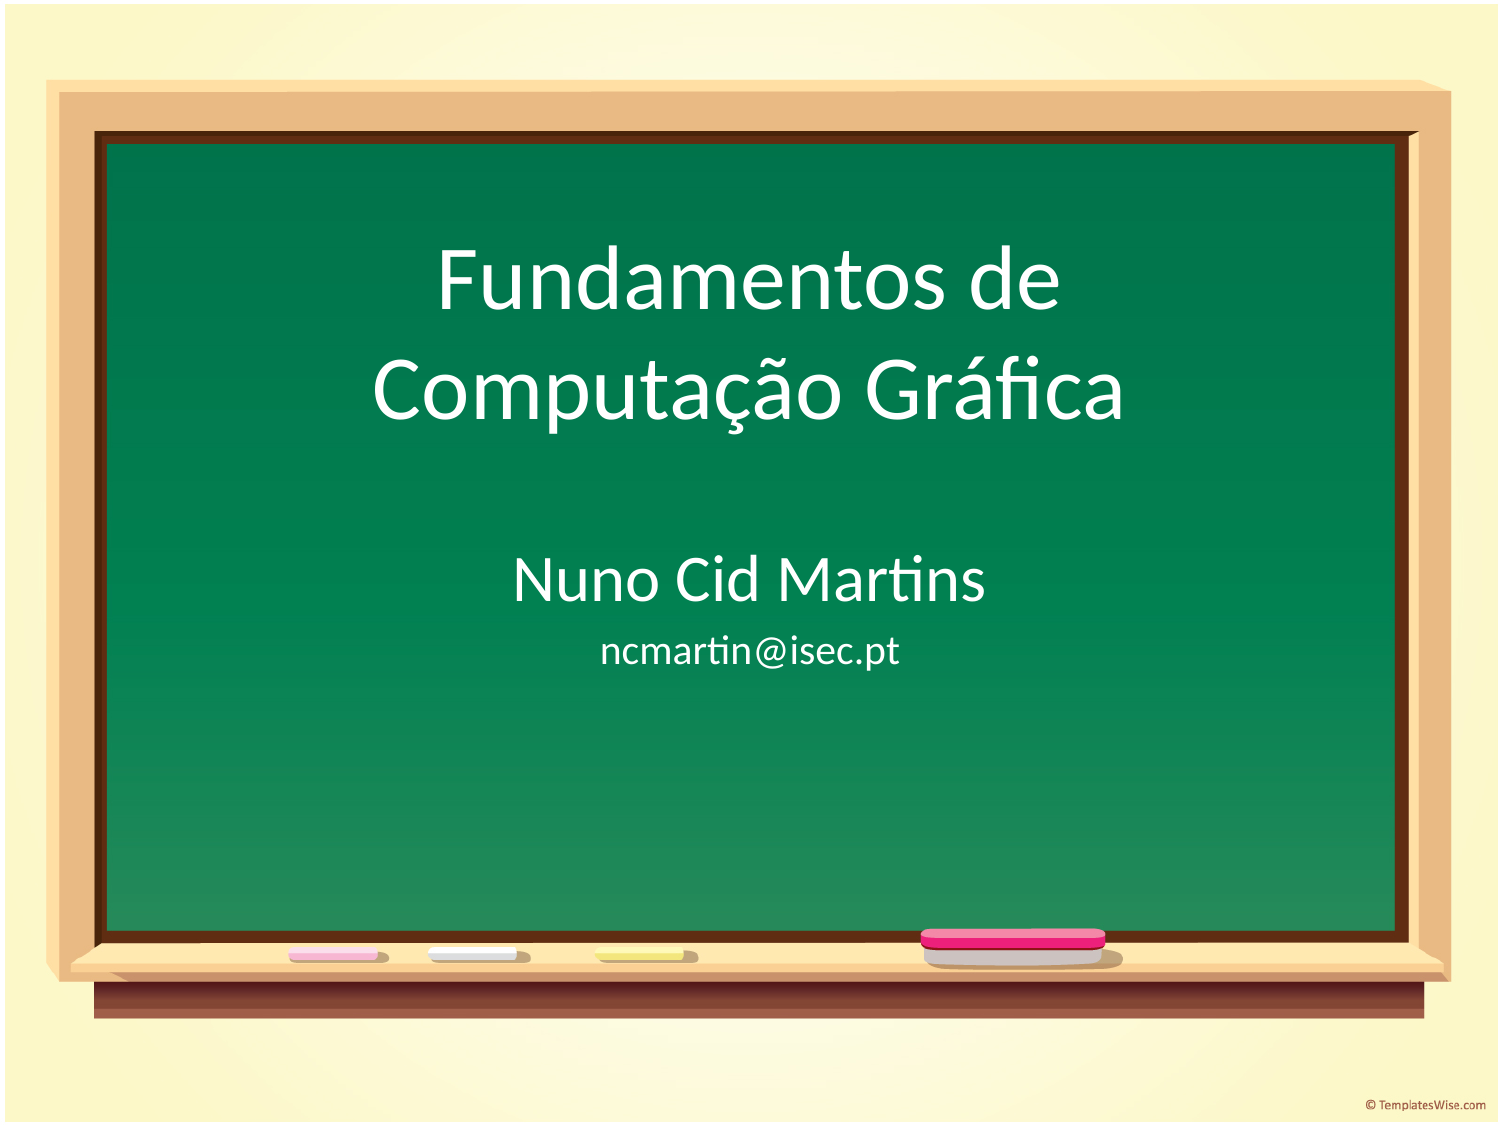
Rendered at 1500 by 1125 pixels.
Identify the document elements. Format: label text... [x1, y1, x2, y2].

subtitle Nuno Cid Martins ncmartin@isec.pt [224, 527, 1276, 816]
picture [0, 0, 1500, 1125]
title Fundamentos de Computação Gráfica [112, 255, 1388, 401]
